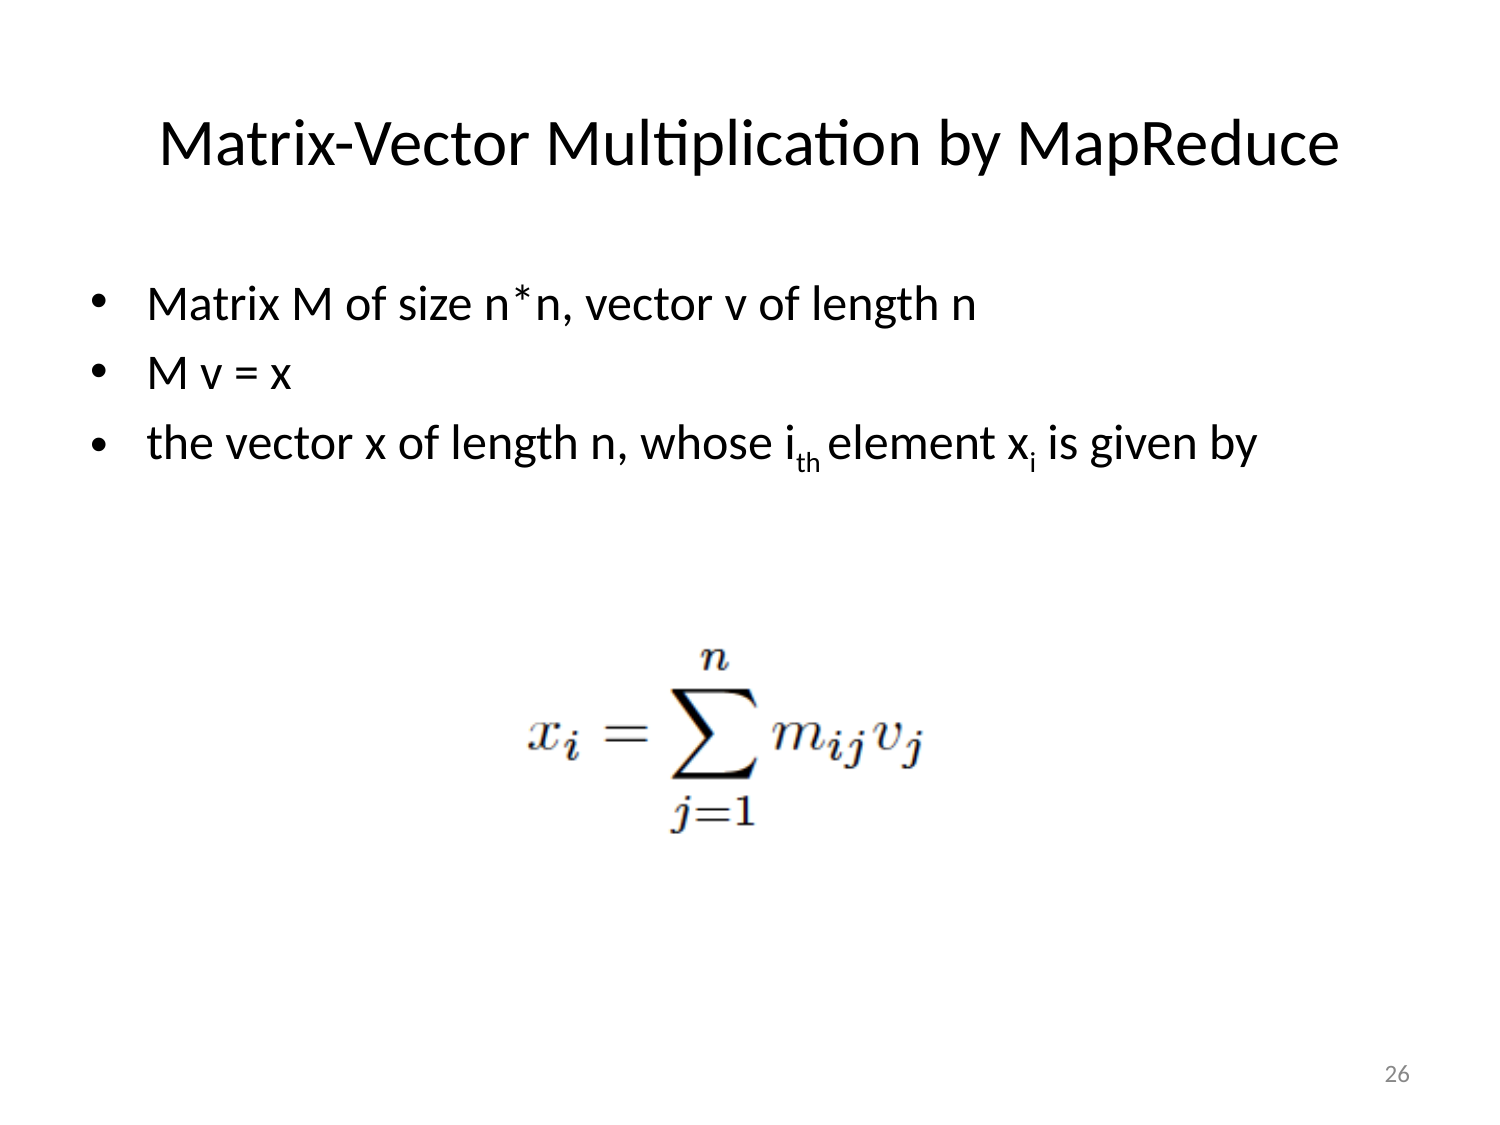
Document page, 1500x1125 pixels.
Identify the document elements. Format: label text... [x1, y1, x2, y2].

picture [449, 587, 986, 857]
list Matrix M of size n*n, vector v of length n M v = x the vector x of length n, whose ith element xi is given by [75, 262, 1425, 1005]
title Matrix-Vector Multiplication by MapReduce [75, 45, 1425, 233]
slide_number ‹#› [1074, 1042, 1425, 1103]
